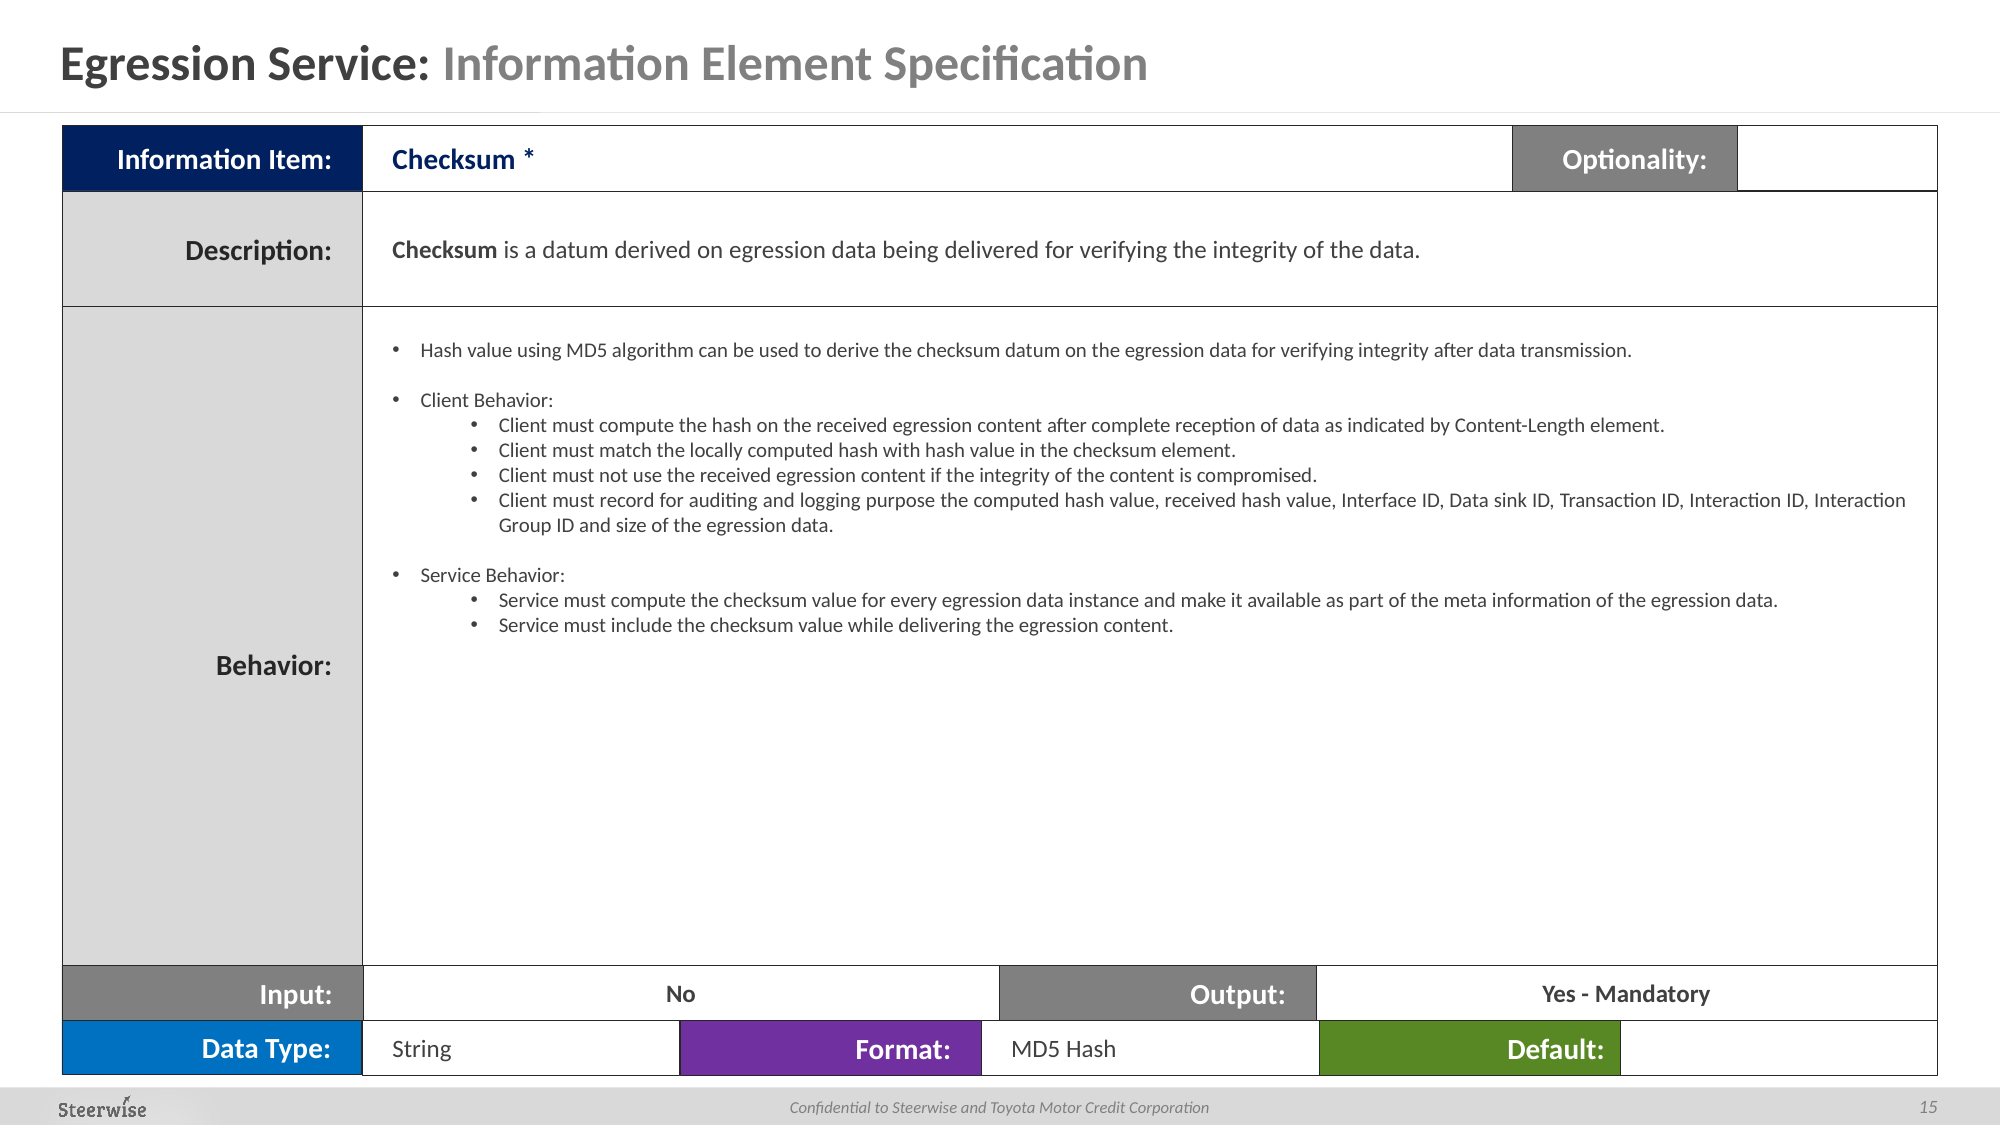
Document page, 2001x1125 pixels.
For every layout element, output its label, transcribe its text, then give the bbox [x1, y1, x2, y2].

text_box Checksum * [360, 123, 1510, 193]
title Egression Service: Information Element Specification [0, 23, 1999, 97]
text_box MD5 Hash [979, 1032, 1321, 1077]
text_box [61, 965, 1938, 1021]
text_box [1735, 123, 1939, 193]
text_box Default: [1321, 1032, 1618, 1077]
text_box String [363, 1032, 679, 1077]
text_box Behavior: [60, 305, 364, 965]
text_box Data Type: [60, 1030, 363, 1077]
text_box Description: [60, 189, 364, 305]
text_box Checksum is a datum derived on egression data being delivered for verifying the integrity of the data. [364, 193, 1939, 305]
text_box Information Item: [60, 123, 360, 189]
text_box Optionality: [1510, 123, 1735, 193]
text_box Format: [678, 1032, 980, 1077]
picture [53, 1089, 151, 1122]
slide_number 15 [1875, 1087, 1982, 1125]
text_box [1618, 1032, 1939, 1077]
text_box Hash value using MD5 algorithm can be used to derive the checksum datum on the egression data for verifying integrity after data transmission. Client Behavior: Client must compute the hash on the received egression content after complete reception of data as indicated by Content-Length element. Client must match the locally computed hash with hash value in the checksum element. Client must not use the received egression content if the integrity of the content is compromised. Client must record for auditing and logging purpose the computed hash value, received hash value, Interface ID, Data sink ID, Transaction ID, Interaction ID, Interaction Group ID and size of the egression data. Service Behavior: Service must compute the checksum value for every egression data instance and make it available as part of the meta information of the egression data. Service must include the checksum value while delivering the egression content. [364, 305, 1939, 963]
